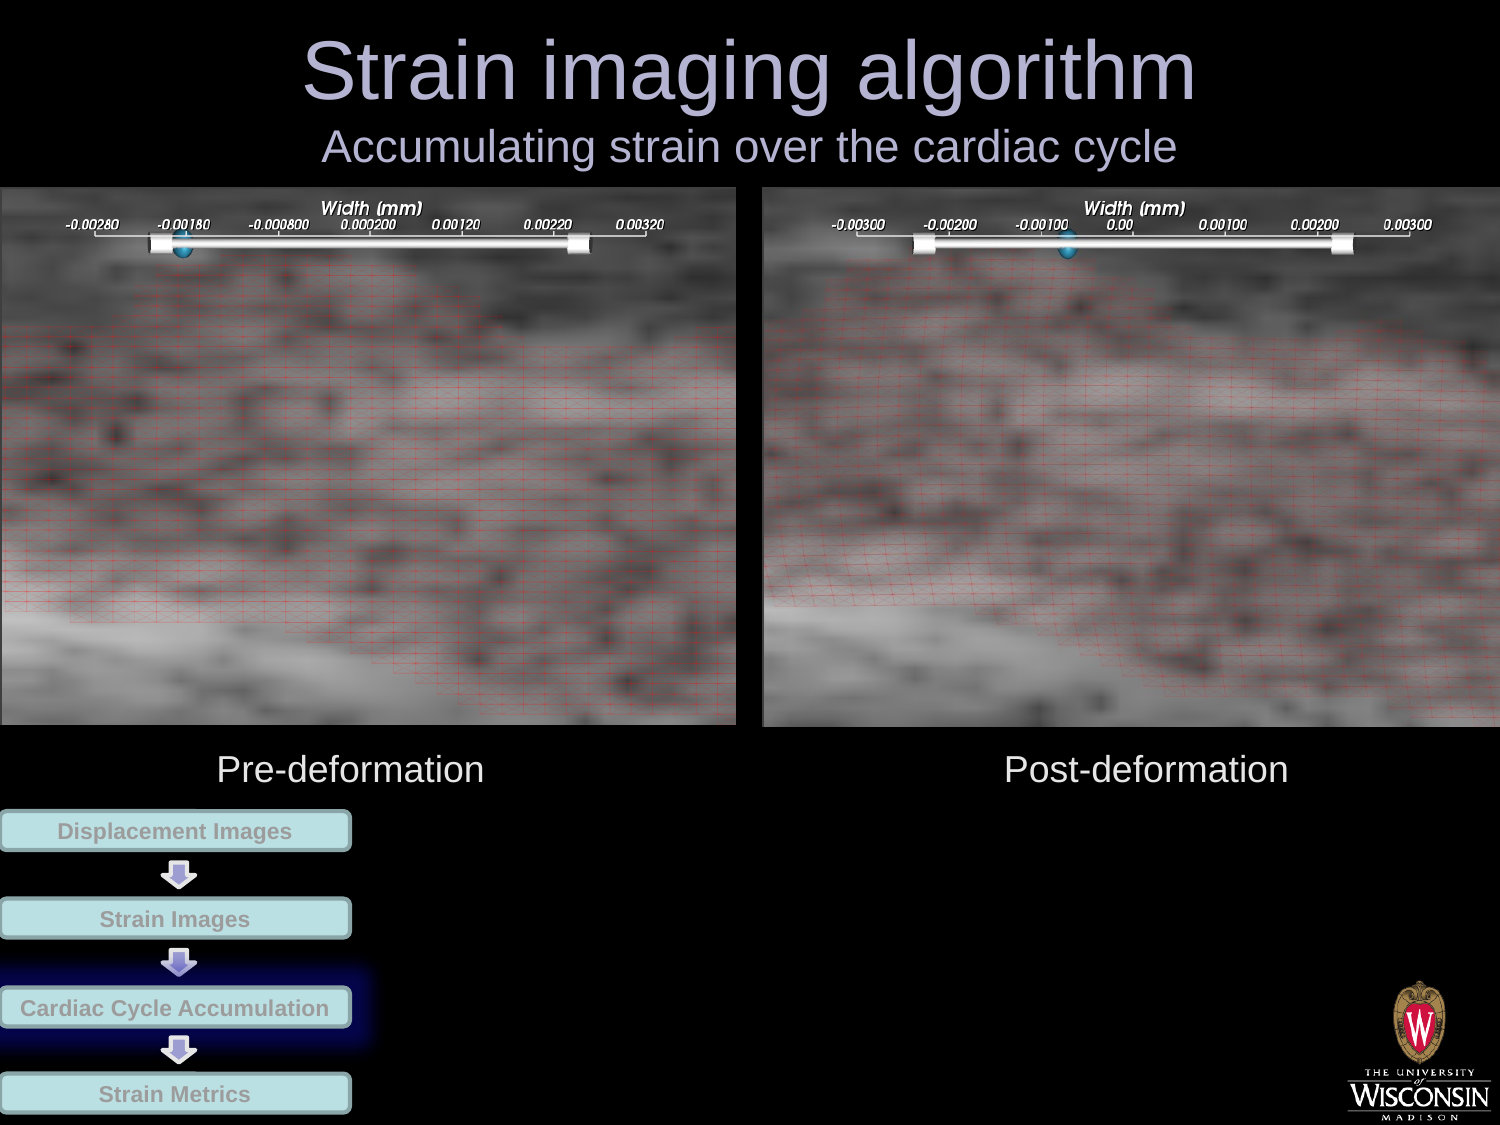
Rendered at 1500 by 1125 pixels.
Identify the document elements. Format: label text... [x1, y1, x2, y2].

text_box [160, 860, 198, 890]
picture [1337, 976, 1500, 1125]
text_box Pre-deformation [201, 737, 500, 798]
text_box Post-deformation [989, 737, 1304, 798]
picture [0, 187, 736, 726]
text_box [168, 947, 190, 954]
text_box Cardiac Cycle Accumulation [0, 985, 353, 1029]
picture [762, 187, 1500, 727]
text_box [160, 1035, 198, 1065]
text_box Strain Metrics [0, 1071, 353, 1115]
text_box Strain imaging algorithm Accumulating strain over the cardiac cycle [74, 0, 1425, 188]
text_box Strain Images [0, 896, 353, 940]
text_box Displacement Images [0, 808, 353, 853]
